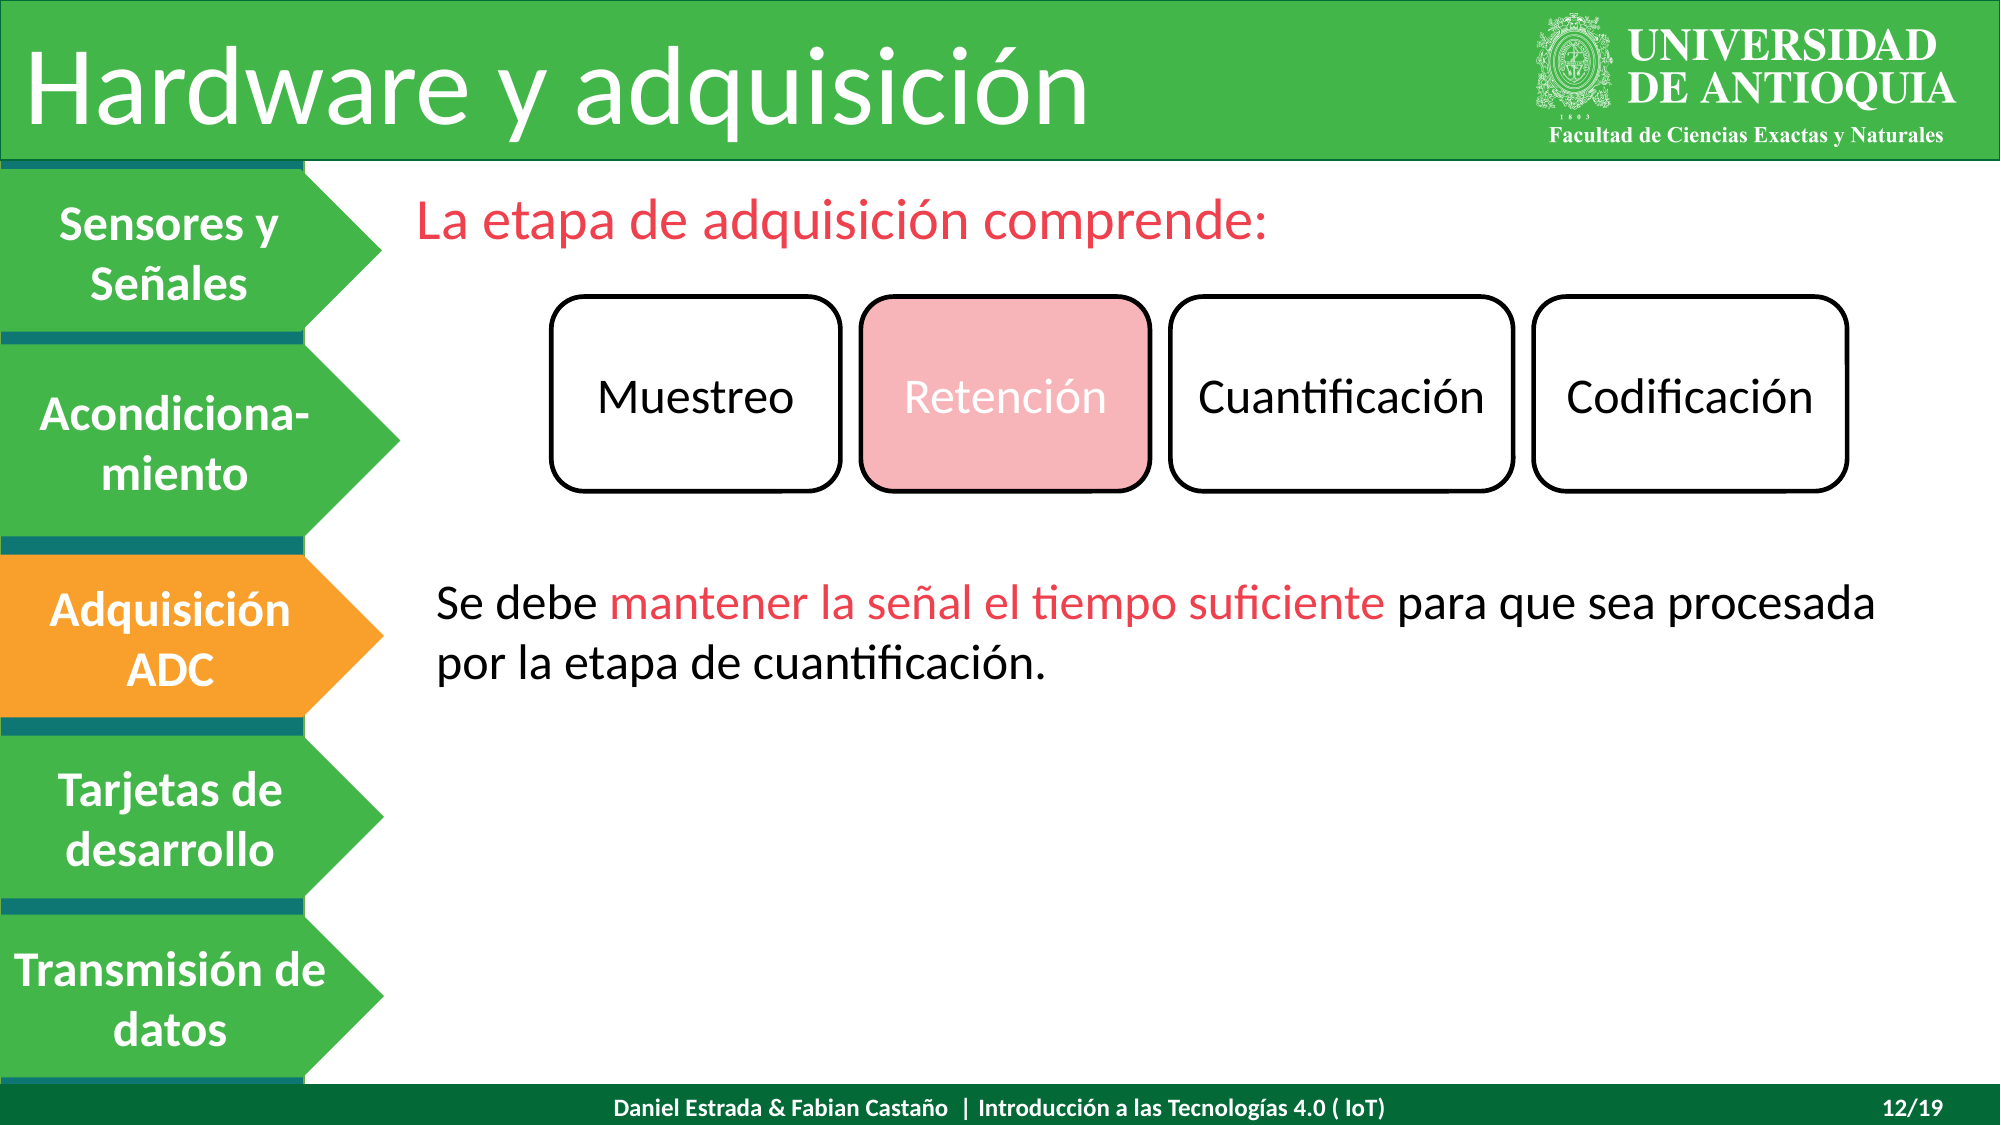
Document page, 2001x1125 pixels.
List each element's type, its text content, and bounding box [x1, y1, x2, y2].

text_box La etapa de adquisición comprende: [401, 173, 1979, 259]
text_box [0, 329, 305, 344]
text_box Transmisión de datos [0, 914, 385, 1078]
text_box Se debe mantener la señal el tiempo suficiente para que sea procesada por la etapa de cuantificación. [421, 562, 1954, 697]
text_box Tarjetas de desarrollo [0, 735, 385, 899]
text_box [0, 897, 305, 916]
text_box [0, 1077, 305, 1083]
text_box [0, 537, 305, 555]
text_box Codificación [1532, 295, 1849, 493]
text_box Cuantificación [1169, 295, 1515, 493]
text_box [0, 1083, 2000, 1125]
text_box Retención [859, 295, 1152, 493]
text_box [0, 716, 305, 736]
text_box Acondiciona-miento [0, 344, 401, 537]
text_box Adquisición ADC [0, 554, 385, 718]
text_box [0, 161, 305, 172]
text_box Sensores y Señales [0, 169, 382, 332]
text_box Hardware y adquisición [9, 4, 1108, 155]
picture [1533, 11, 1959, 149]
text_box Muestreo [550, 295, 842, 493]
text_box [0, 0, 2000, 161]
